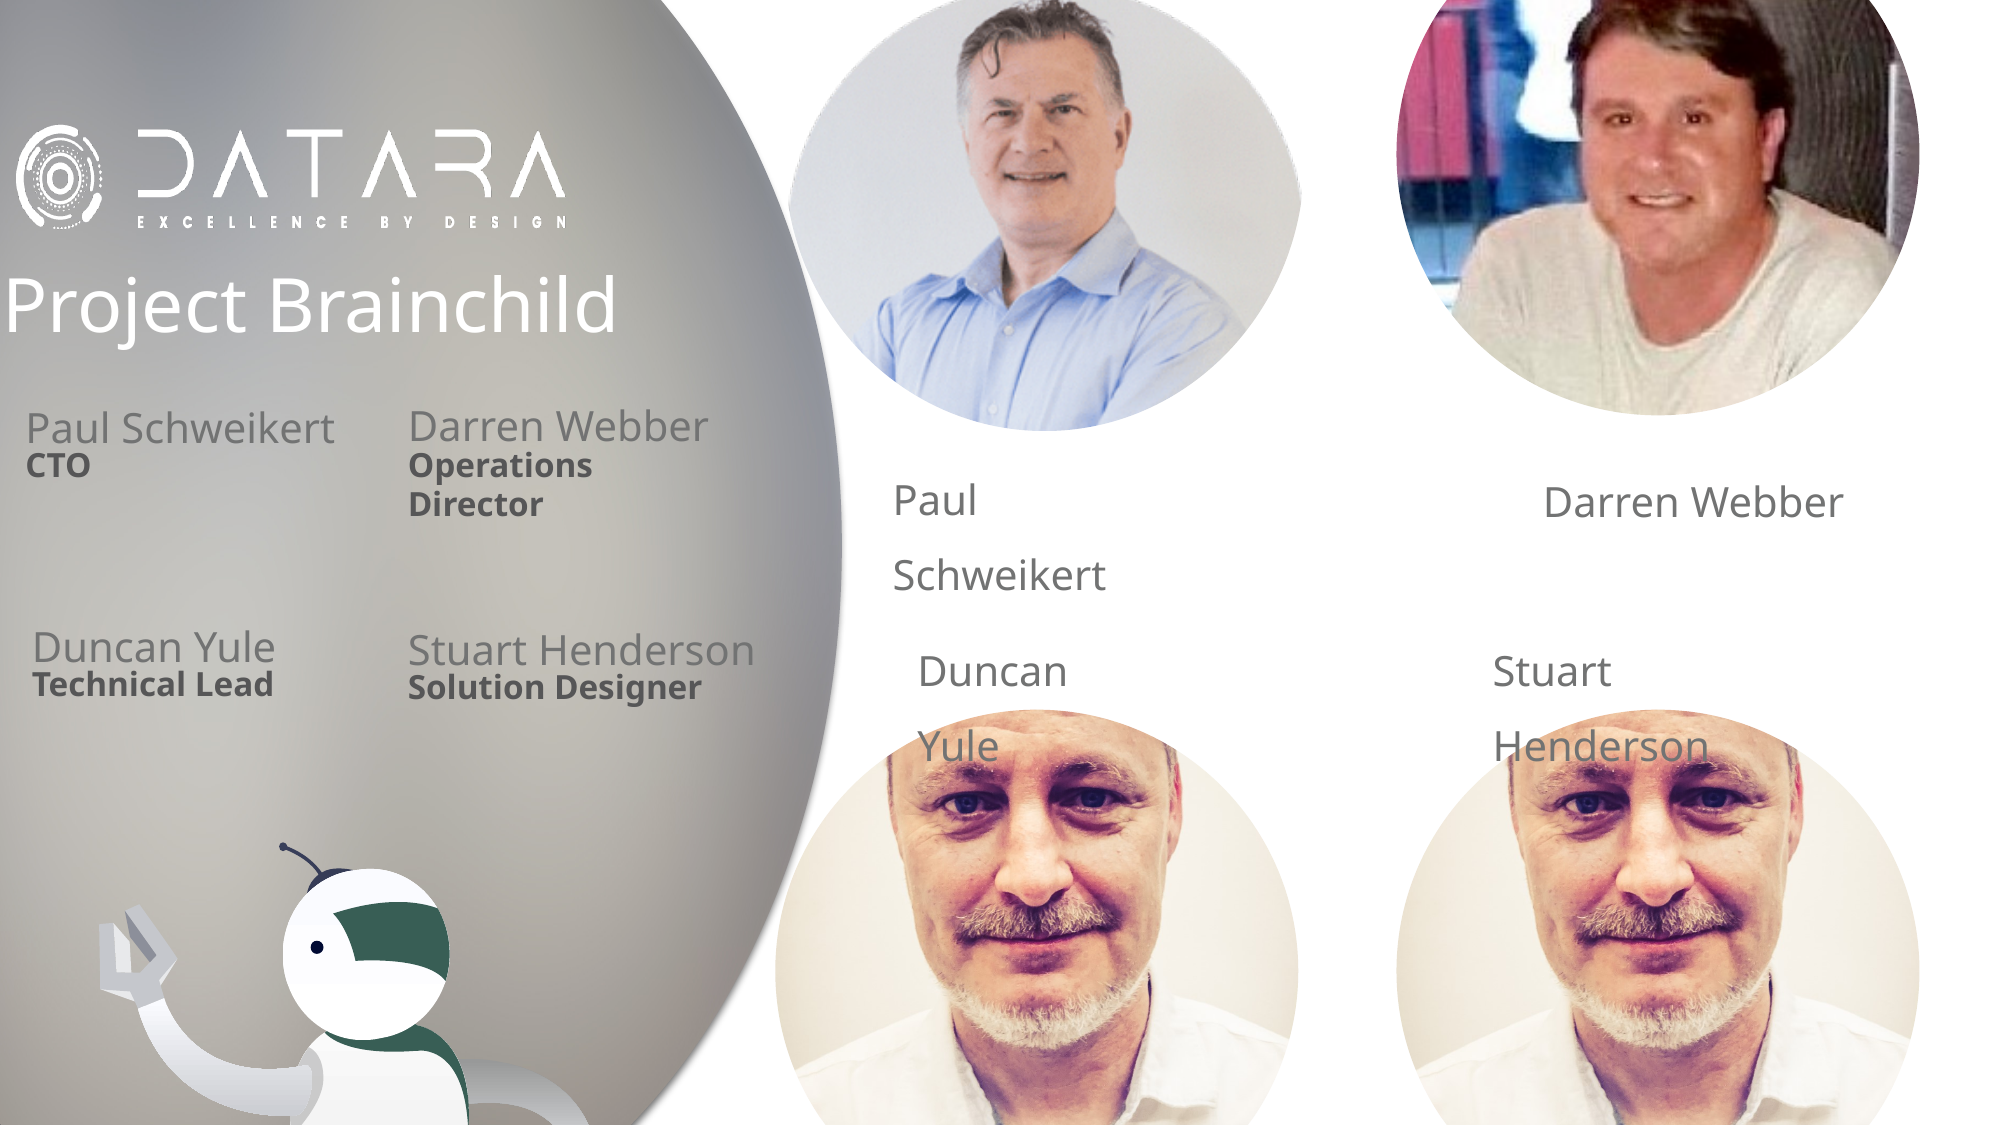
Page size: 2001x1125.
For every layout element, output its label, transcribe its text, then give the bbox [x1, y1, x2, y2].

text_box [16, 588, 409, 712]
text_box Duncan Yule [902, 612, 1172, 685]
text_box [10, 369, 388, 493]
text_box Project Brainchild [0, 249, 645, 366]
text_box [98, 841, 623, 1125]
text_box Paul Schweikert [878, 441, 1212, 530]
text_box [0, 0, 779, 365]
picture [3, 111, 580, 249]
text_box Darren Webber [1528, 443, 1862, 531]
picture [1396, 0, 1920, 416]
text_box Stuart Henderson [1477, 612, 1839, 701]
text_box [392, 366, 785, 494]
text_box [0, 366, 844, 1125]
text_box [392, 590, 785, 715]
picture [784, 0, 1305, 432]
picture [775, 709, 1299, 1125]
picture [1396, 709, 1920, 1125]
